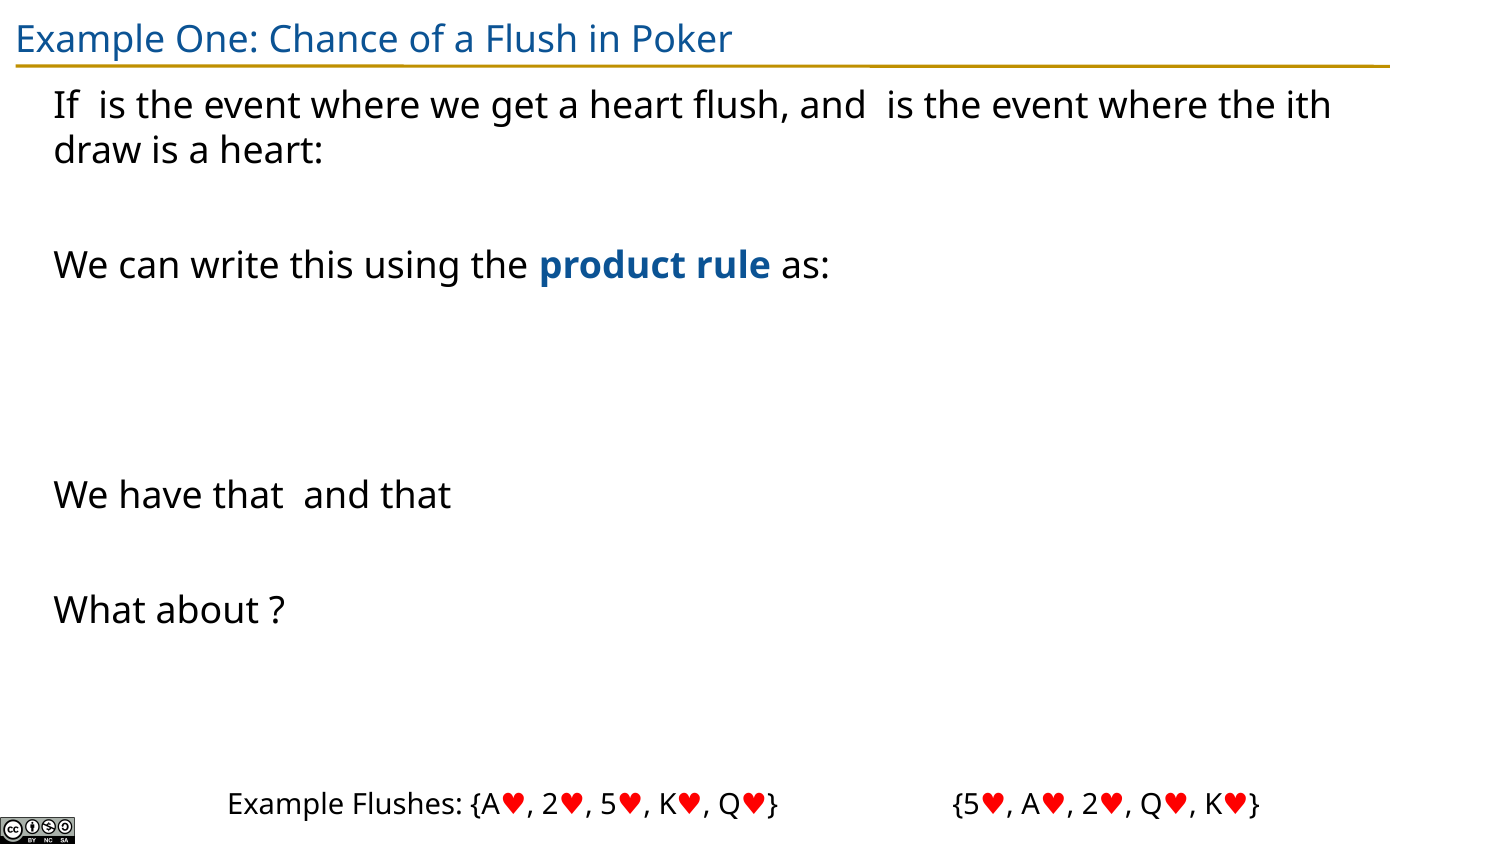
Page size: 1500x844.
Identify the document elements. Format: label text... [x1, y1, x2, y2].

text_box {5♥, A♥, 2♥, Q♥, K♥} [937, 777, 1319, 828]
picture [0, 817, 75, 844]
title Example One: Chance of a Flush in Poker [0, 0, 1398, 65]
text_box Example Flushes: {A♥, 2♥, 5♥, K♥, Q♥} [212, 777, 900, 828]
